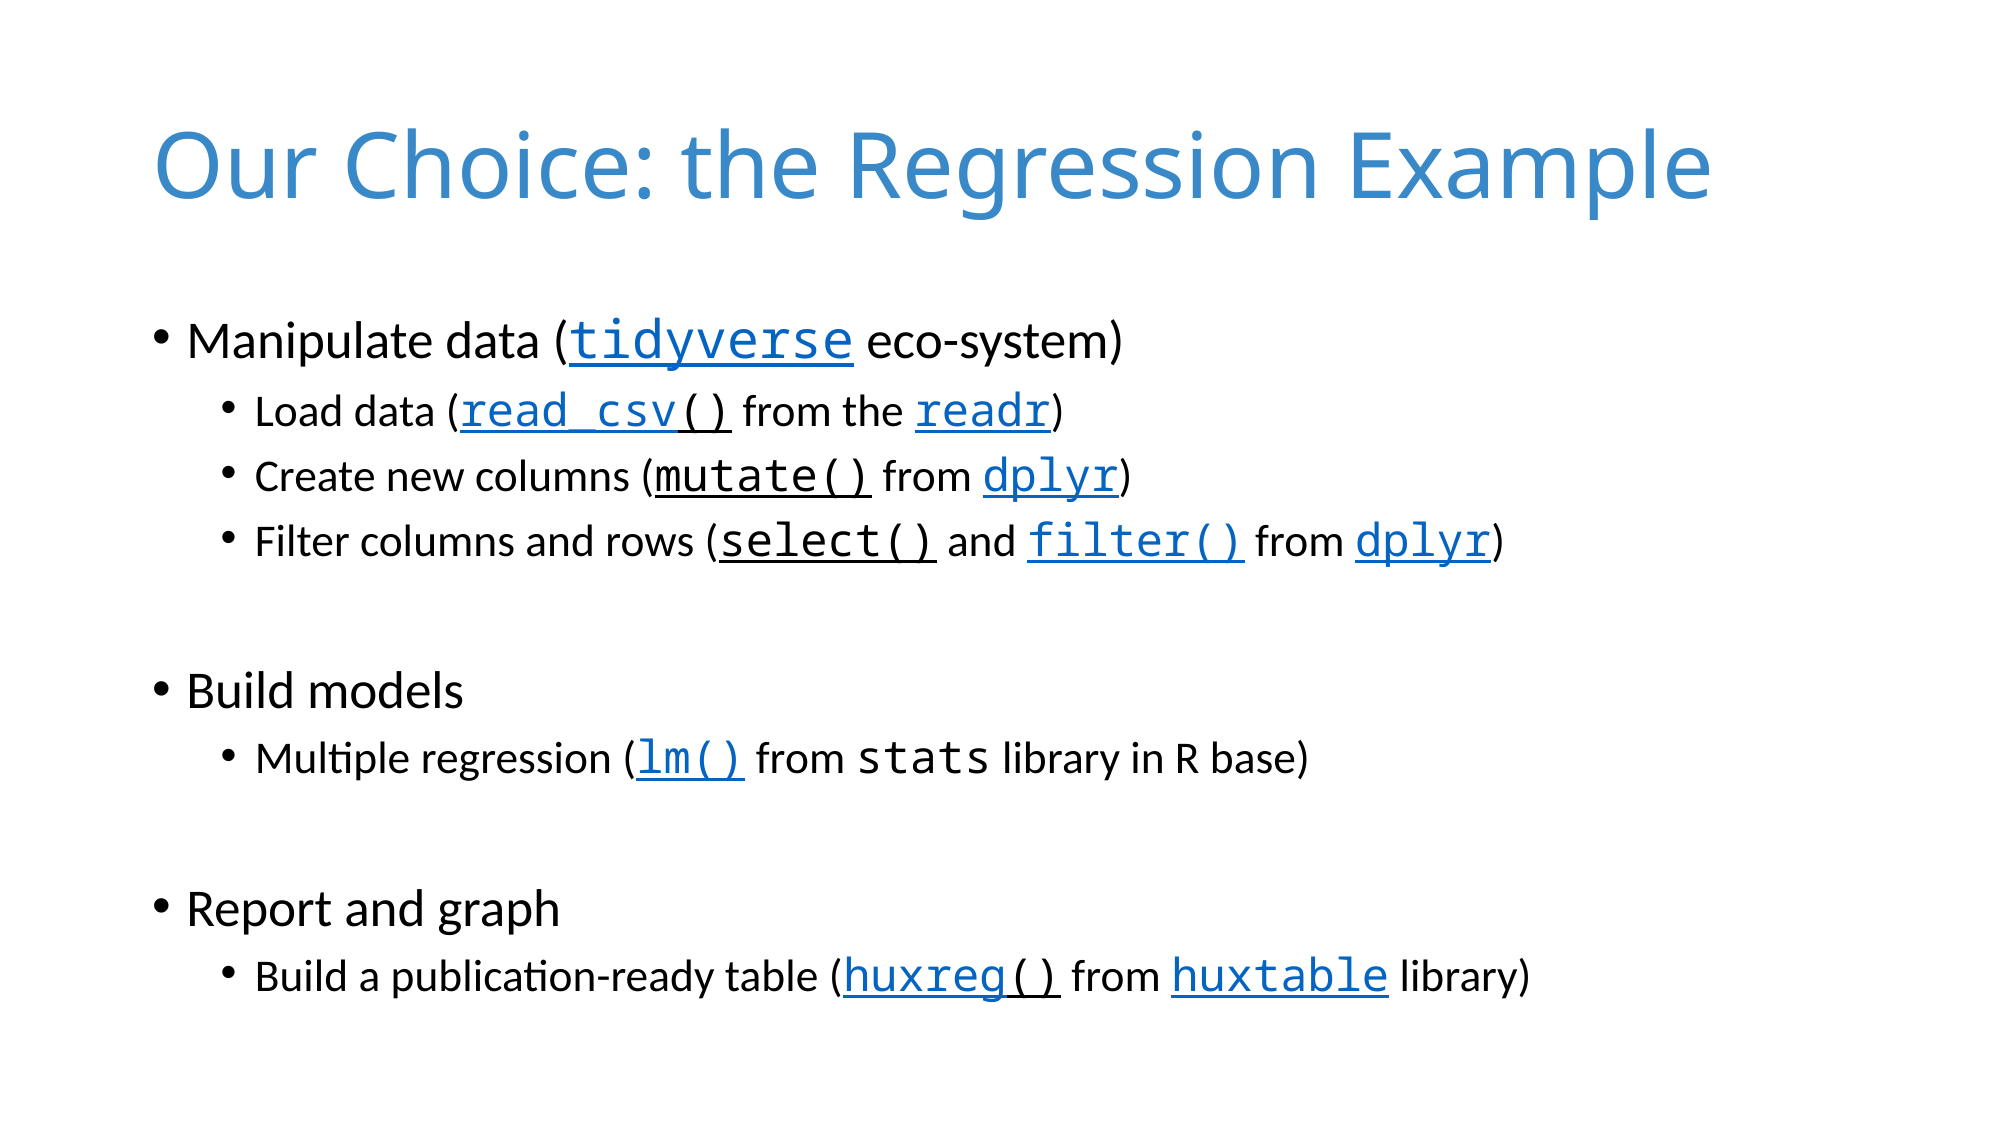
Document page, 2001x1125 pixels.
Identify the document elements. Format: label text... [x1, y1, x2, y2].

list Manipulate data (tidyverse eco-system) Load data (read_csv() from the readr) Create new columns (mutate() from dplyr) Filter columns and rows (select() and filter() from dplyr) Build models Multiple regression (lm() from stats library in R base) Report and graph Build a publication-ready table (huxreg() from huxtable library) [137, 299, 1863, 1014]
title Our Choice: the Regression Example [137, 59, 1863, 278]
